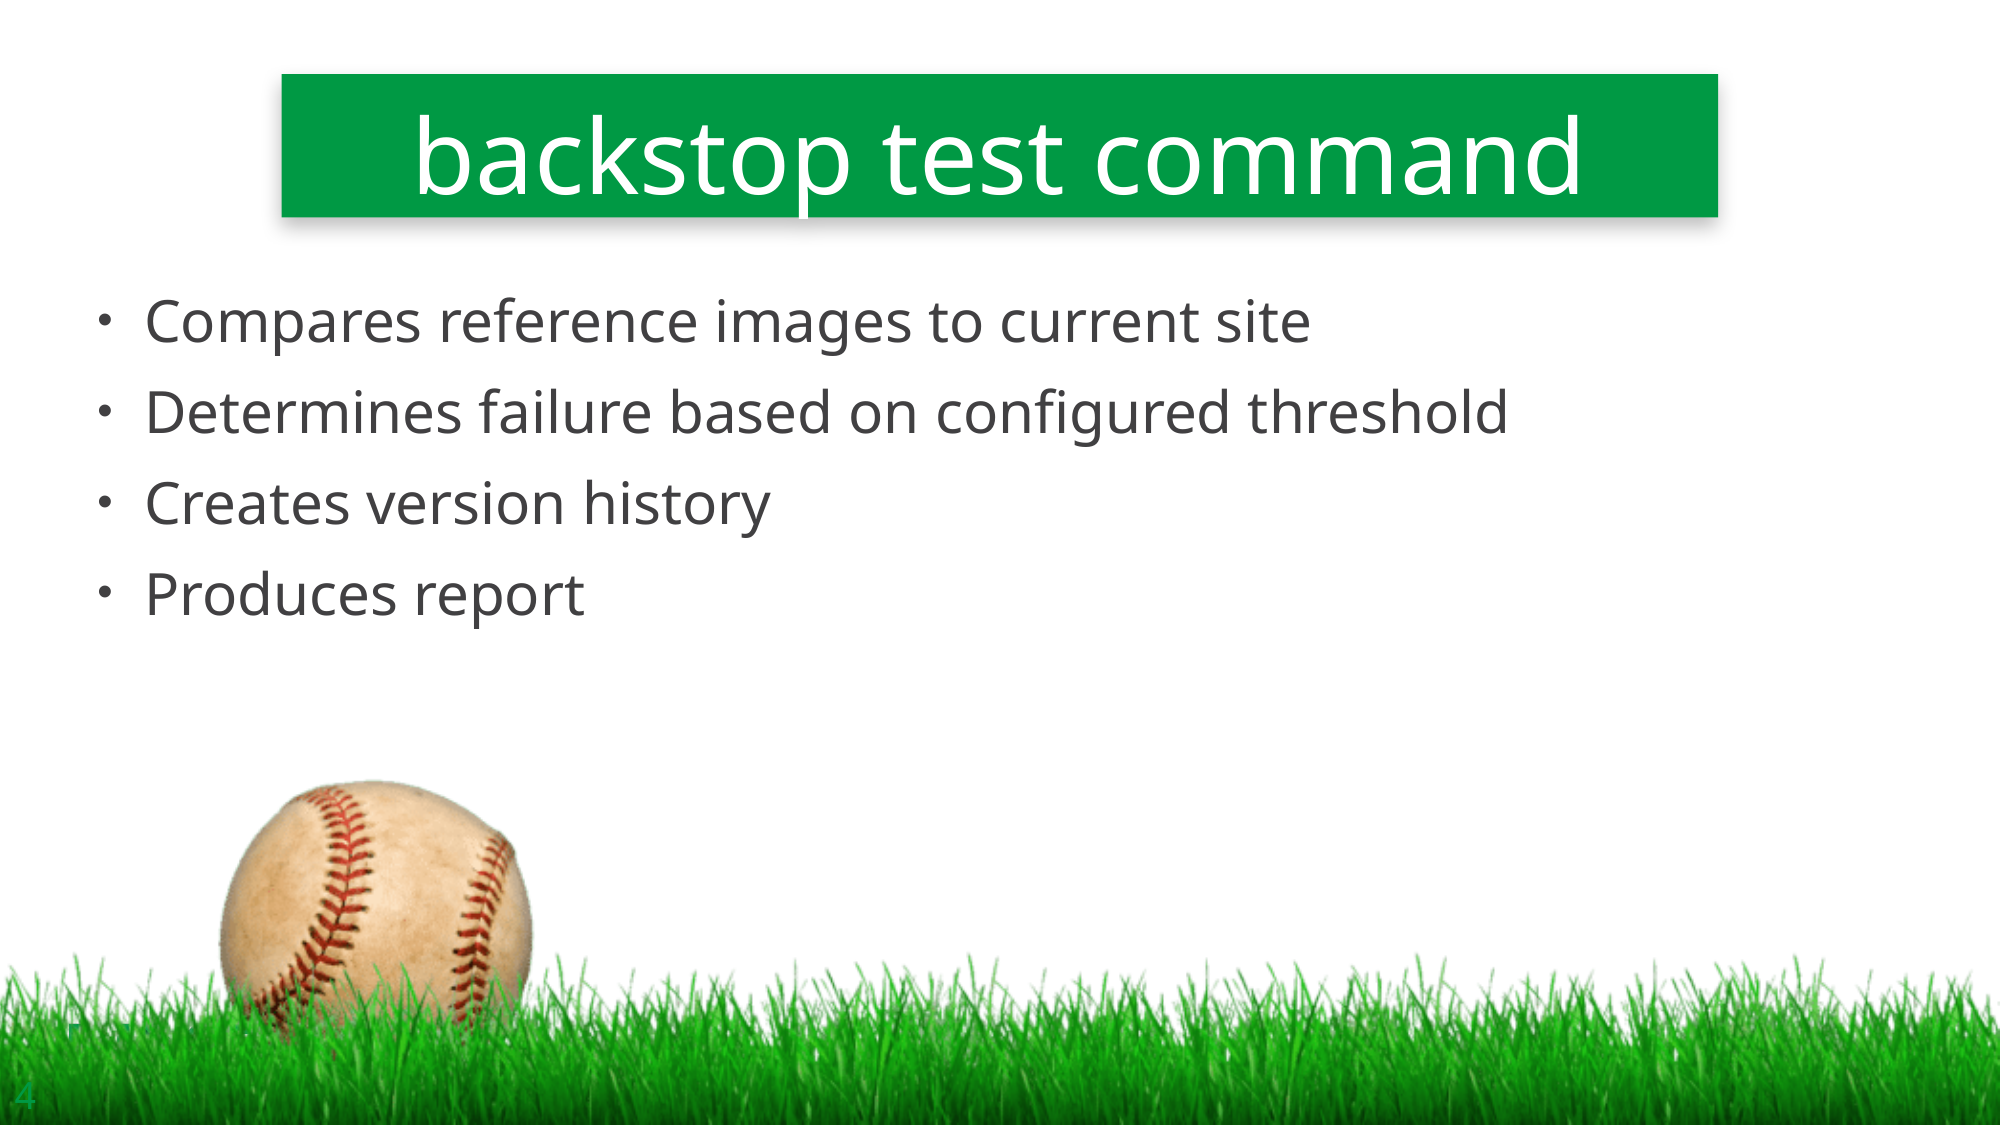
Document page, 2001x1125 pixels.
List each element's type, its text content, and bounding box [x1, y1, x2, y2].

title backstop test command [281, 74, 1719, 218]
picture [0, 774, 2000, 1125]
list Compares reference images to current site Determines failure based on configured threshold Creates version history Produces report [82, 255, 1874, 774]
